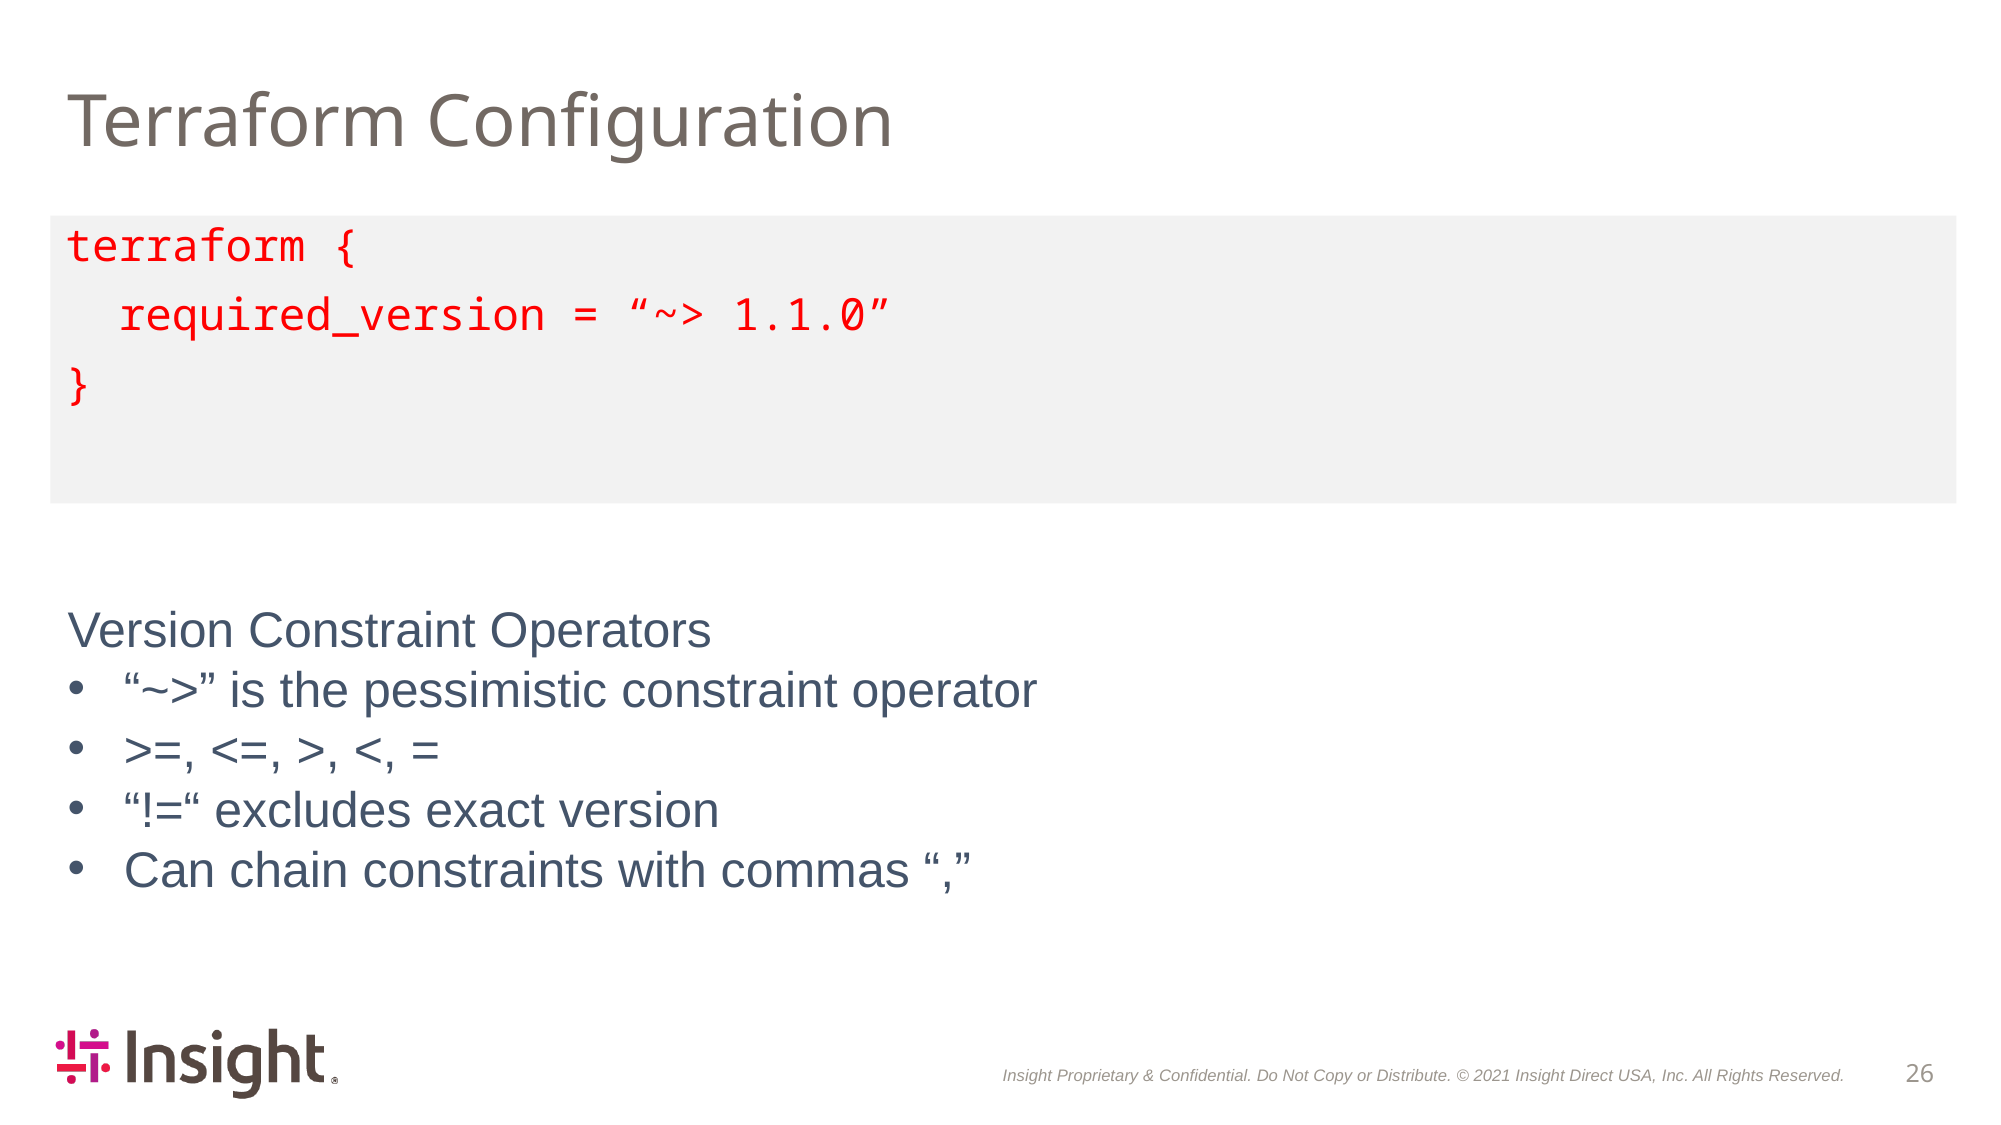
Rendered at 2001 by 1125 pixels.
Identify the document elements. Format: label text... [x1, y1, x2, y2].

picture [28, 1001, 365, 1125]
text_box Version Constraint Operators “~>” is the pessimistic constraint operator >=, <=, >, <, = “!=“ excludes exact version Can chain constraints with commas “,” [52, 590, 1957, 955]
list terraform { required_version = “~> 1.1.0” } [50, 215, 1957, 504]
title Terraform Configuration [52, 48, 1960, 198]
